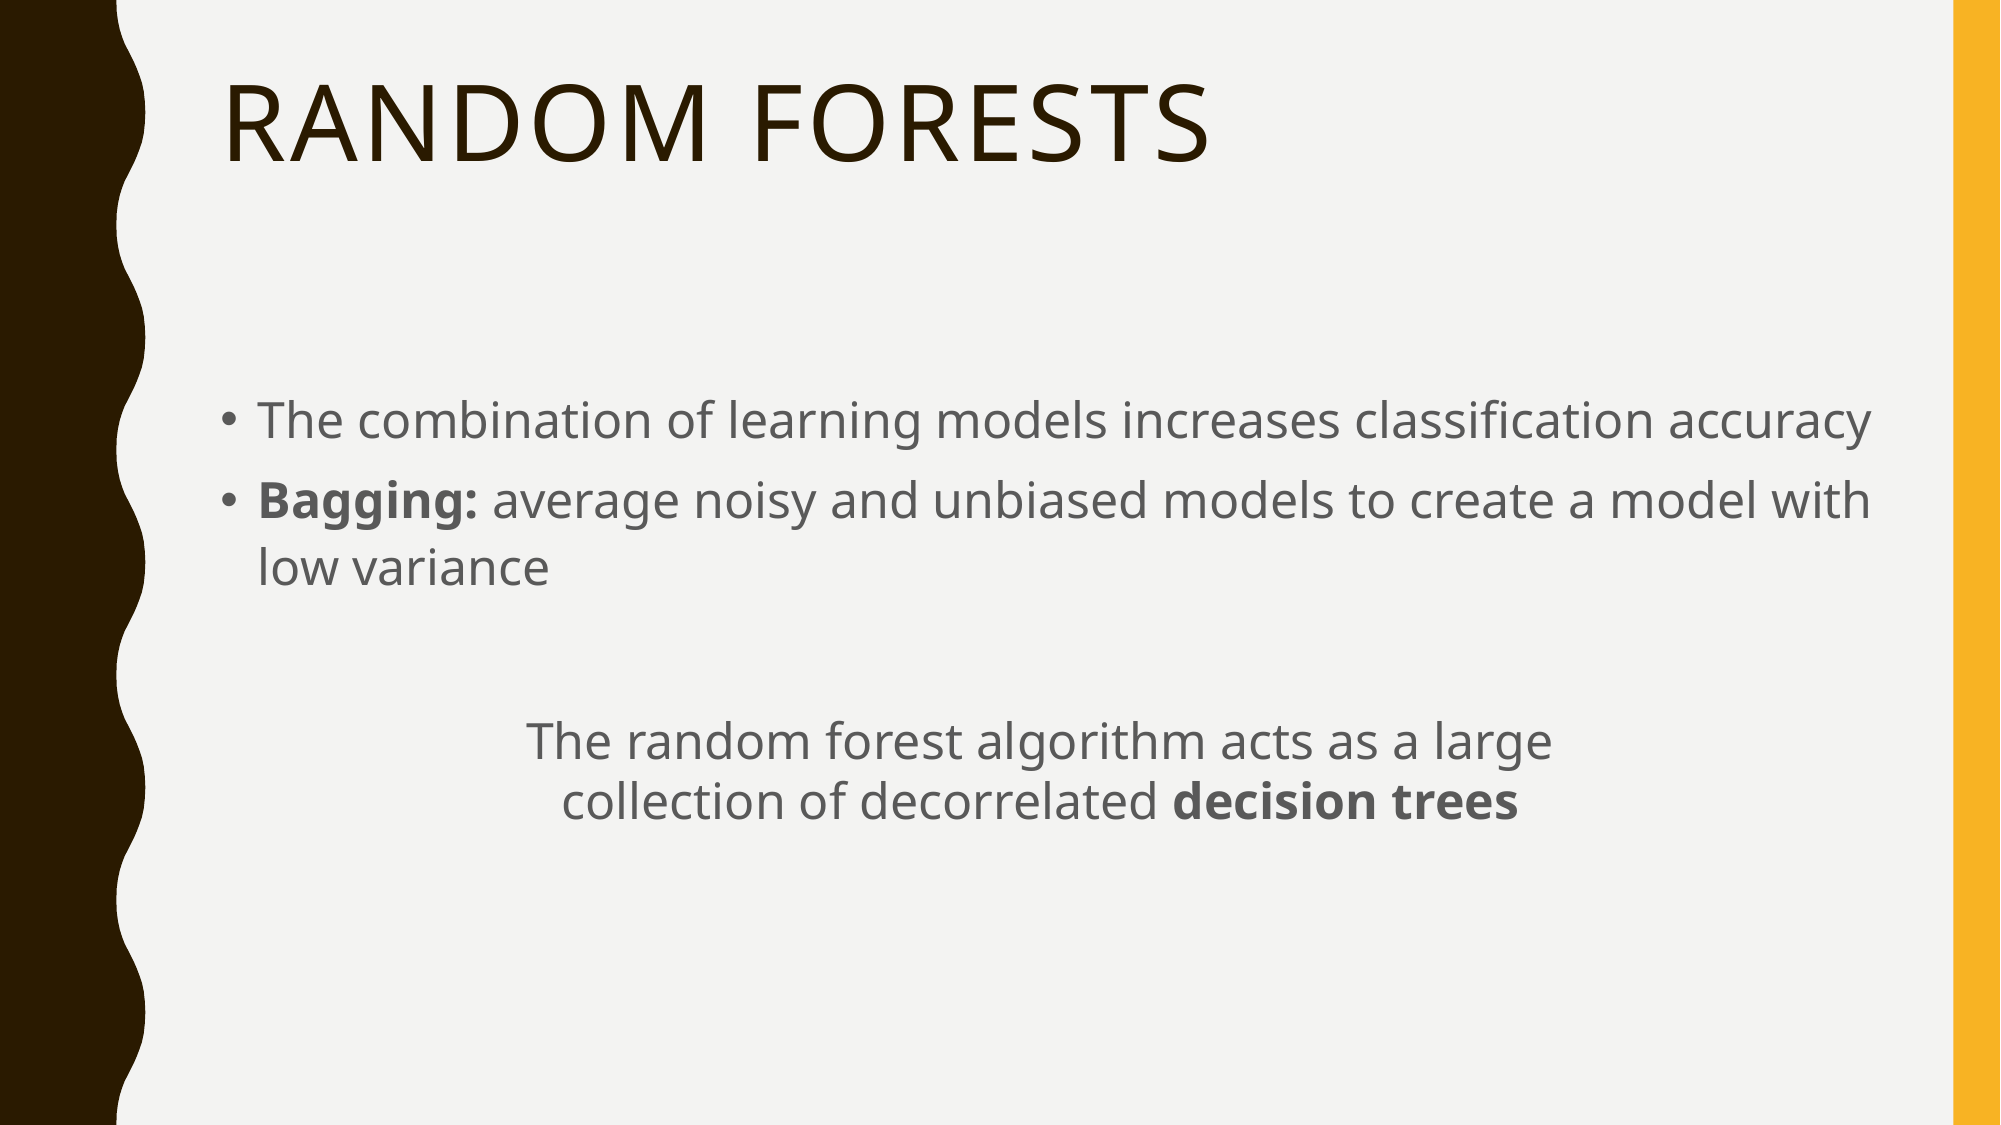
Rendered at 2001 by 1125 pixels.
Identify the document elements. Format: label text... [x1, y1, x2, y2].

text_box The random forest algorithm acts as a large collection of decorrelated decision trees [510, 702, 1570, 837]
list The combination of learning models increases classification accuracy Bagging: average noisy and unbiased models to create a model with low variance [205, 375, 1977, 635]
title Random Forests [205, 62, 1875, 308]
